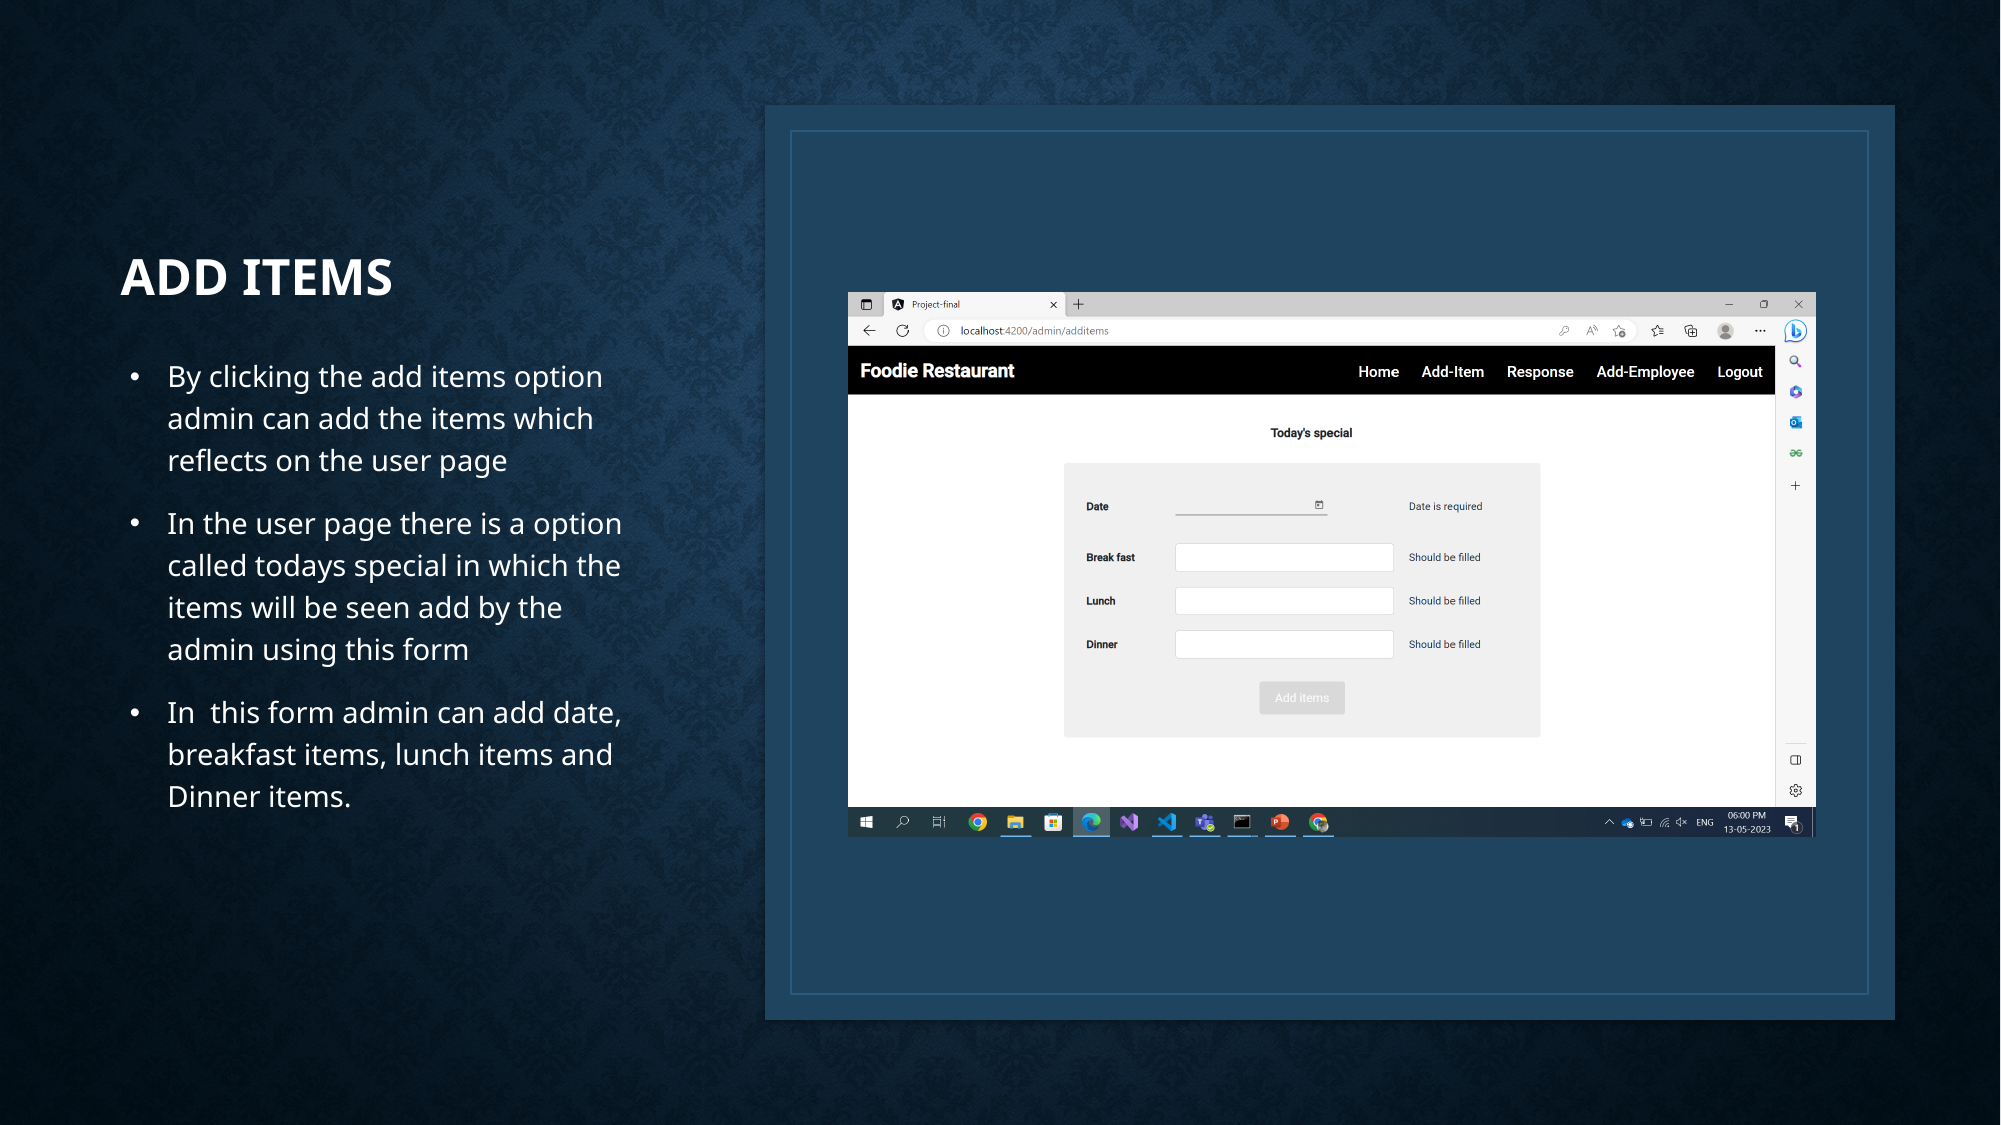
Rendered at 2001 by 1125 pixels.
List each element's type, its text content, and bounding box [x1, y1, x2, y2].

text_box [779, 119, 1881, 1006]
text_box [790, 130, 1870, 995]
title Add items [105, 105, 657, 314]
picture [847, 292, 1816, 838]
list By clicking the add items option admin can add the items which reflects on the user page In the user page there is a option called todays special in which the items will be seen add by the admin using this form In this form admin can add date, breakfast items, lunch items and Dinner items. [105, 343, 657, 1005]
